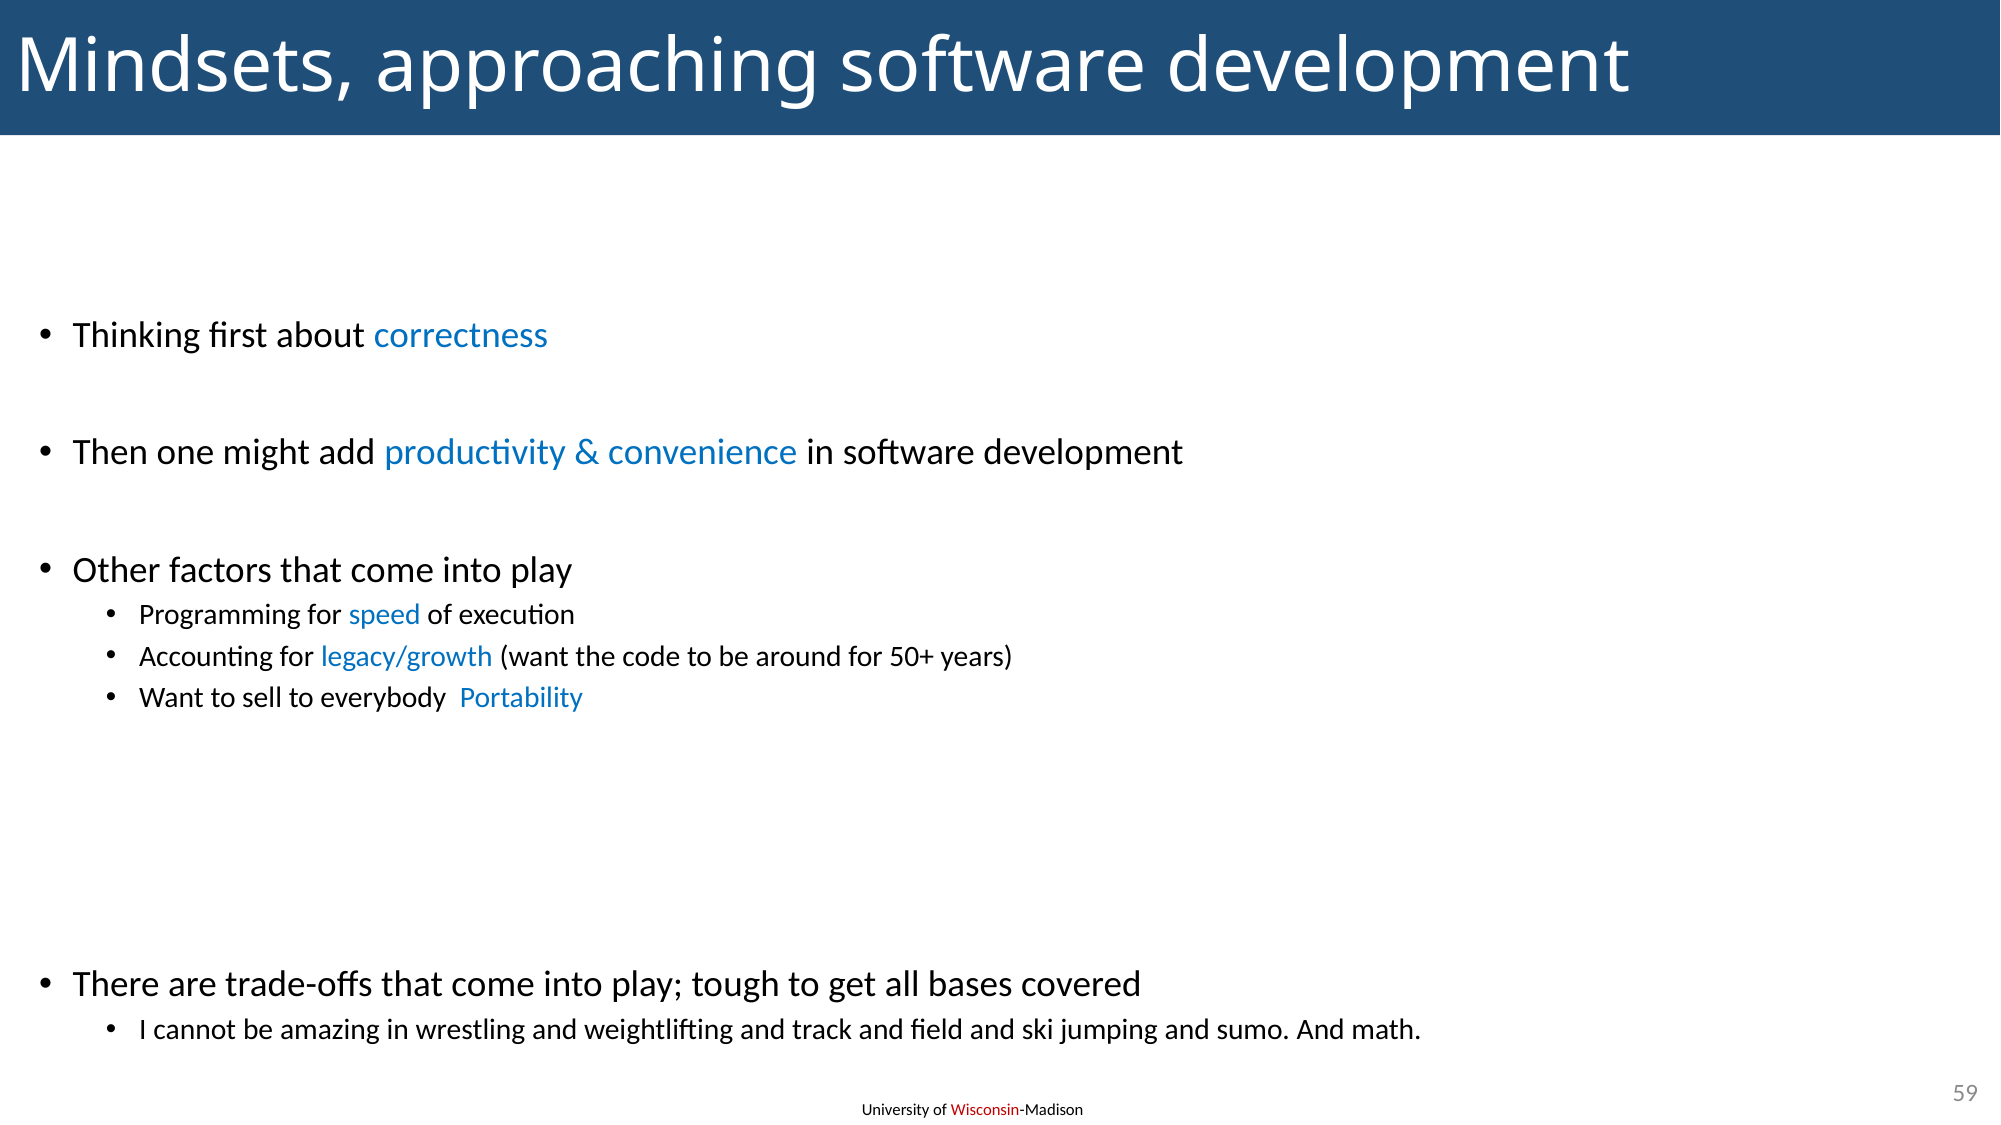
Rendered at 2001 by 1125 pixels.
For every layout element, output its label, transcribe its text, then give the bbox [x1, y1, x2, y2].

slide_number 59 [1879, 1069, 1994, 1114]
title Mindsets, approaching software development [0, 0, 2000, 136]
